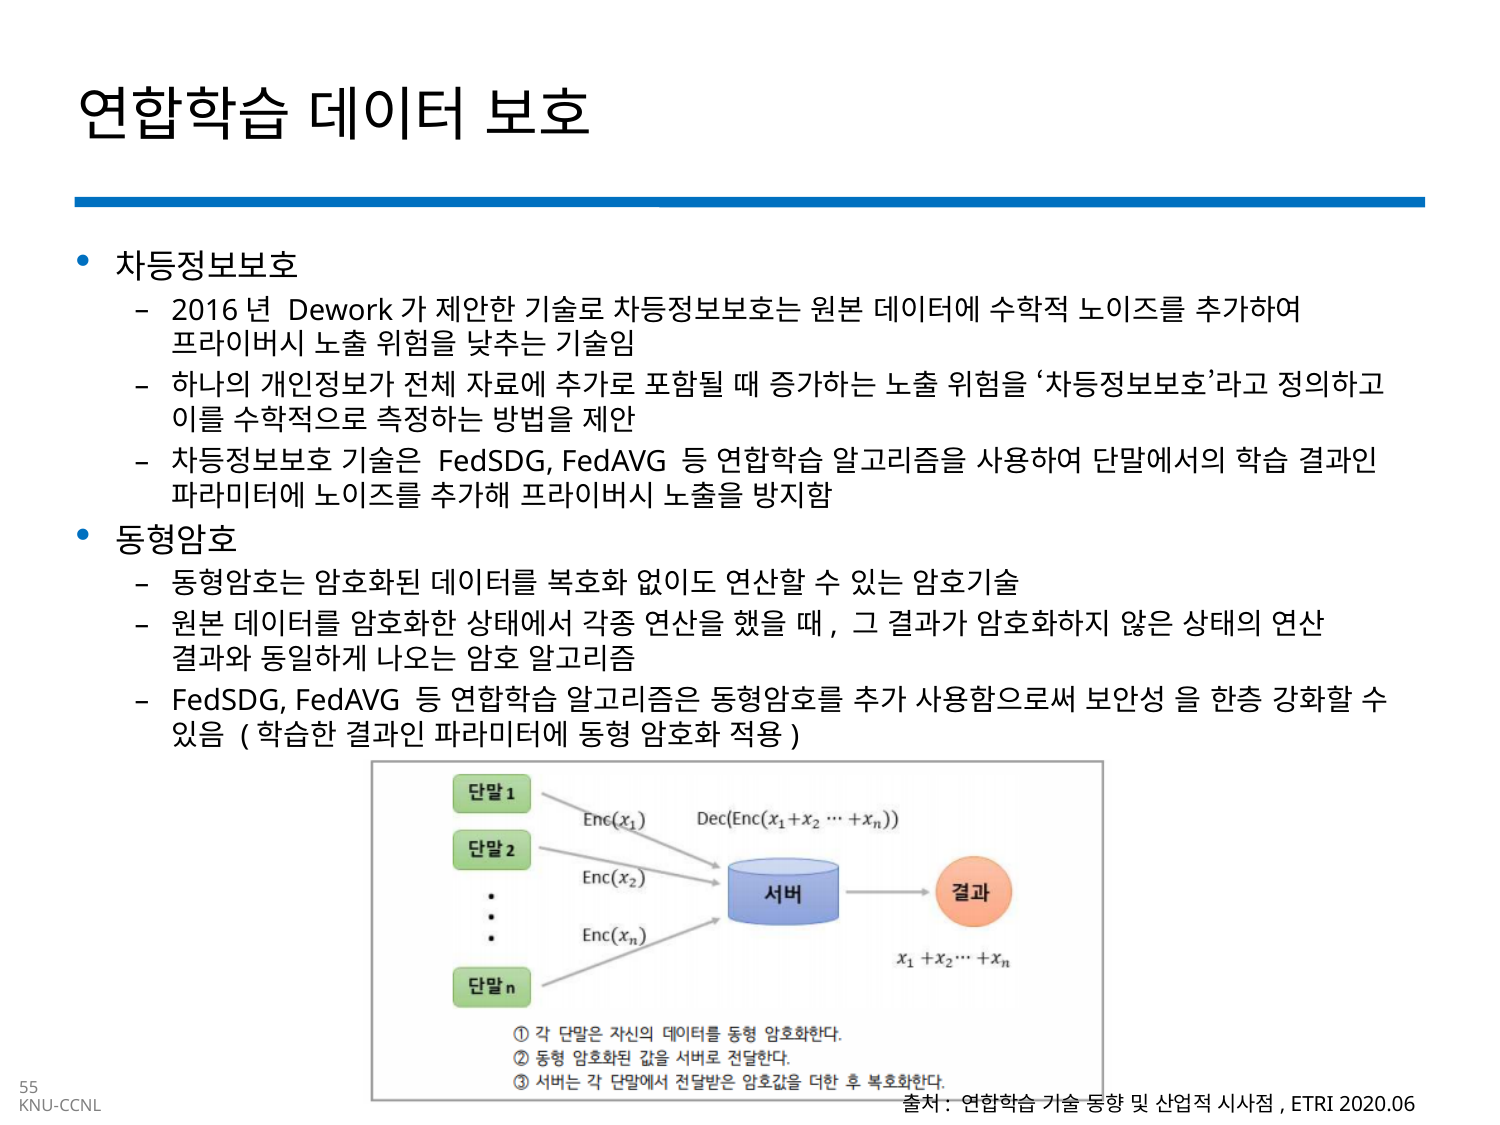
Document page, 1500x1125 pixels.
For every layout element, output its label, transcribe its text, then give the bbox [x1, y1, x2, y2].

title 연합학습 데이터 보호 [62, 62, 1413, 163]
picture [362, 758, 1113, 1104]
list 차등정보보호 2016년 Dework가 제안한 기술로 차등정보보호는 원본 데이터에 수학적 노이즈를 추가하여 프라이버시 노출 위험을 낮추는 기술임 하나의 개인정보가 전체 자료에 추가로 포함될 때 증가하는 노출 위험을 ‘차등정보보호’라고 정의하고 이를 수학적으로 측정하는 방법을 제안 차등정보보호 기술은 FedSDG, FedAVG 등 연합학습 알고리즘을 사용하여 단말에서의 학습 결과인 파라미터에 노이즈를 추가해 프라이버시 노출을 방지함 동형암호 동형암호는 암호화된 데이터를 복호화 없이도 연산할 수 있는 암호기술 원본 데이터를 암호화한 상태에서 각종 연산을 했을 때, 그 결과가 암호화하지 않은 상태의 연산 결과와 동일하게 나오는 암호 알고리즘 FedSDG, FedAVG 등 연합학습 알고리즘은 동형암호를 추가 사용함으로써 보안성 을 한층 강화할 수 있음 (학습한 결과인 파라미터에 동형 암호화 적용) [62, 237, 1413, 1075]
text_box 출처: 연합학습 기술 동향 및 산업적 시사점, ETRI 2020.06 [887, 1083, 1488, 1123]
